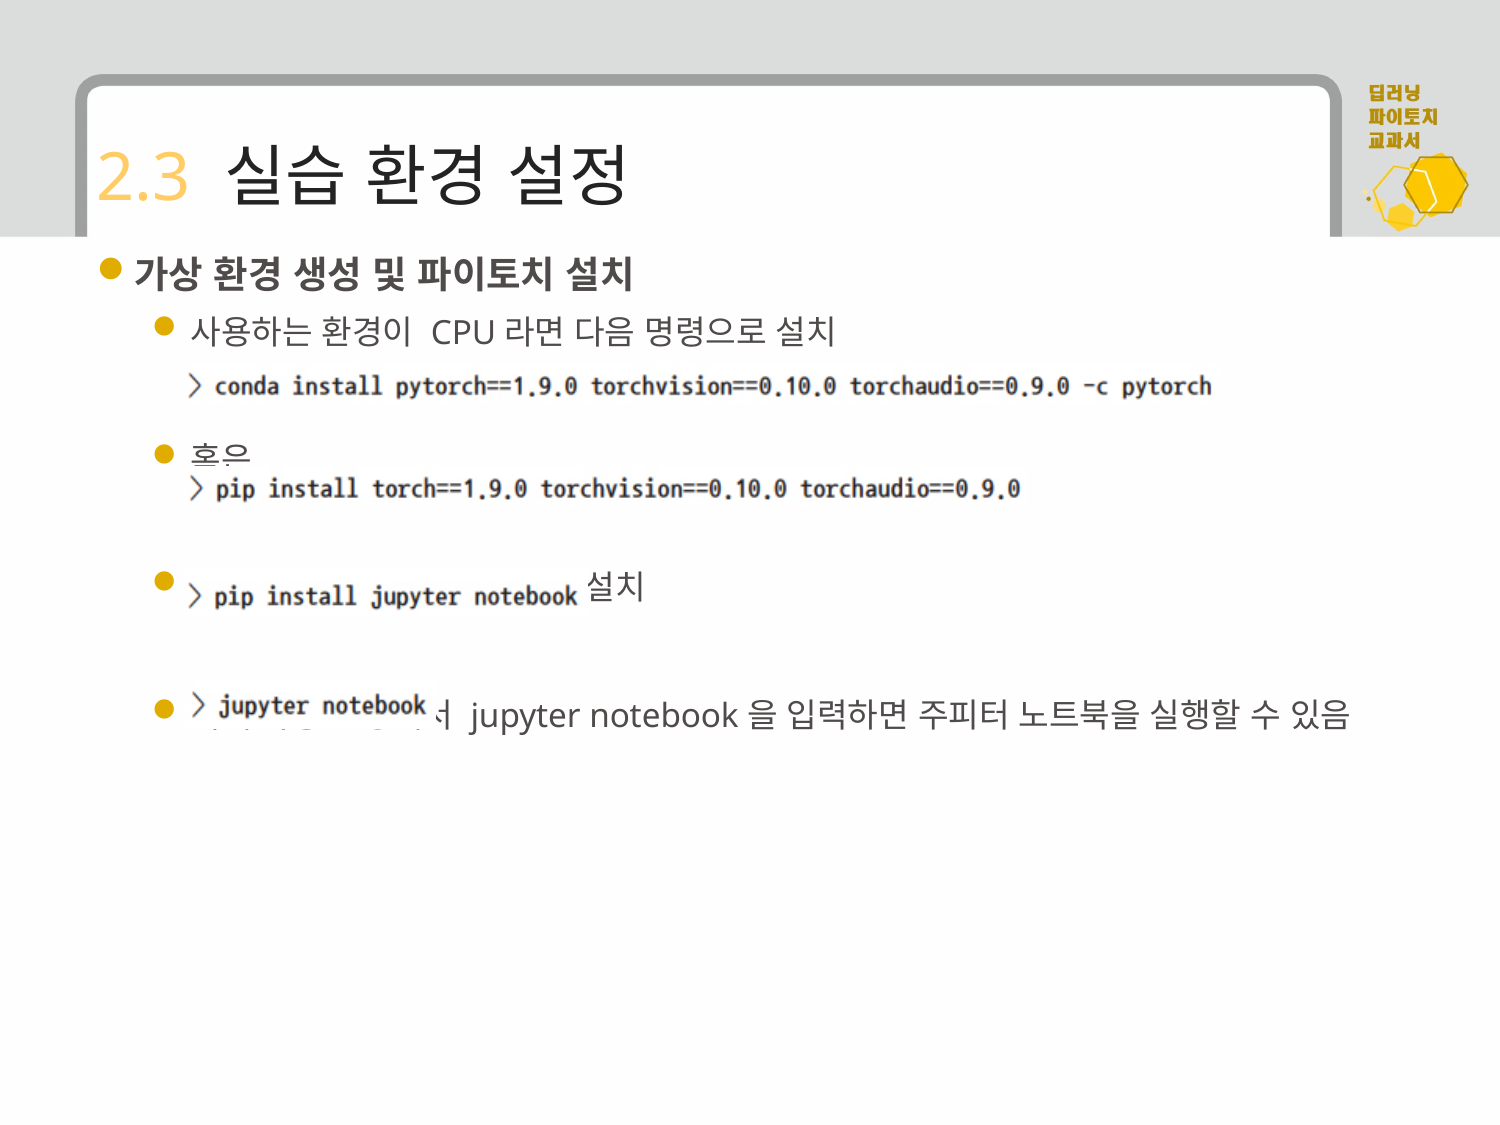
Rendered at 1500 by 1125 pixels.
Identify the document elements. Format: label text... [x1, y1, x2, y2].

title 2.3 실습 환경 설정 [81, 90, 1412, 222]
picture [0, 0, 1500, 1125]
list 가상 환경 생성 및 파이토치 설치 사용하는 환경이 CPU라면 다음 명령으로 설치 혹은 마지막으로 주피터 노트북을 설치 이제 가상 환경에서 jupyter notebook을 입력하면 주피터 노트북을 실행할 수 있음 [81, 239, 1412, 1054]
